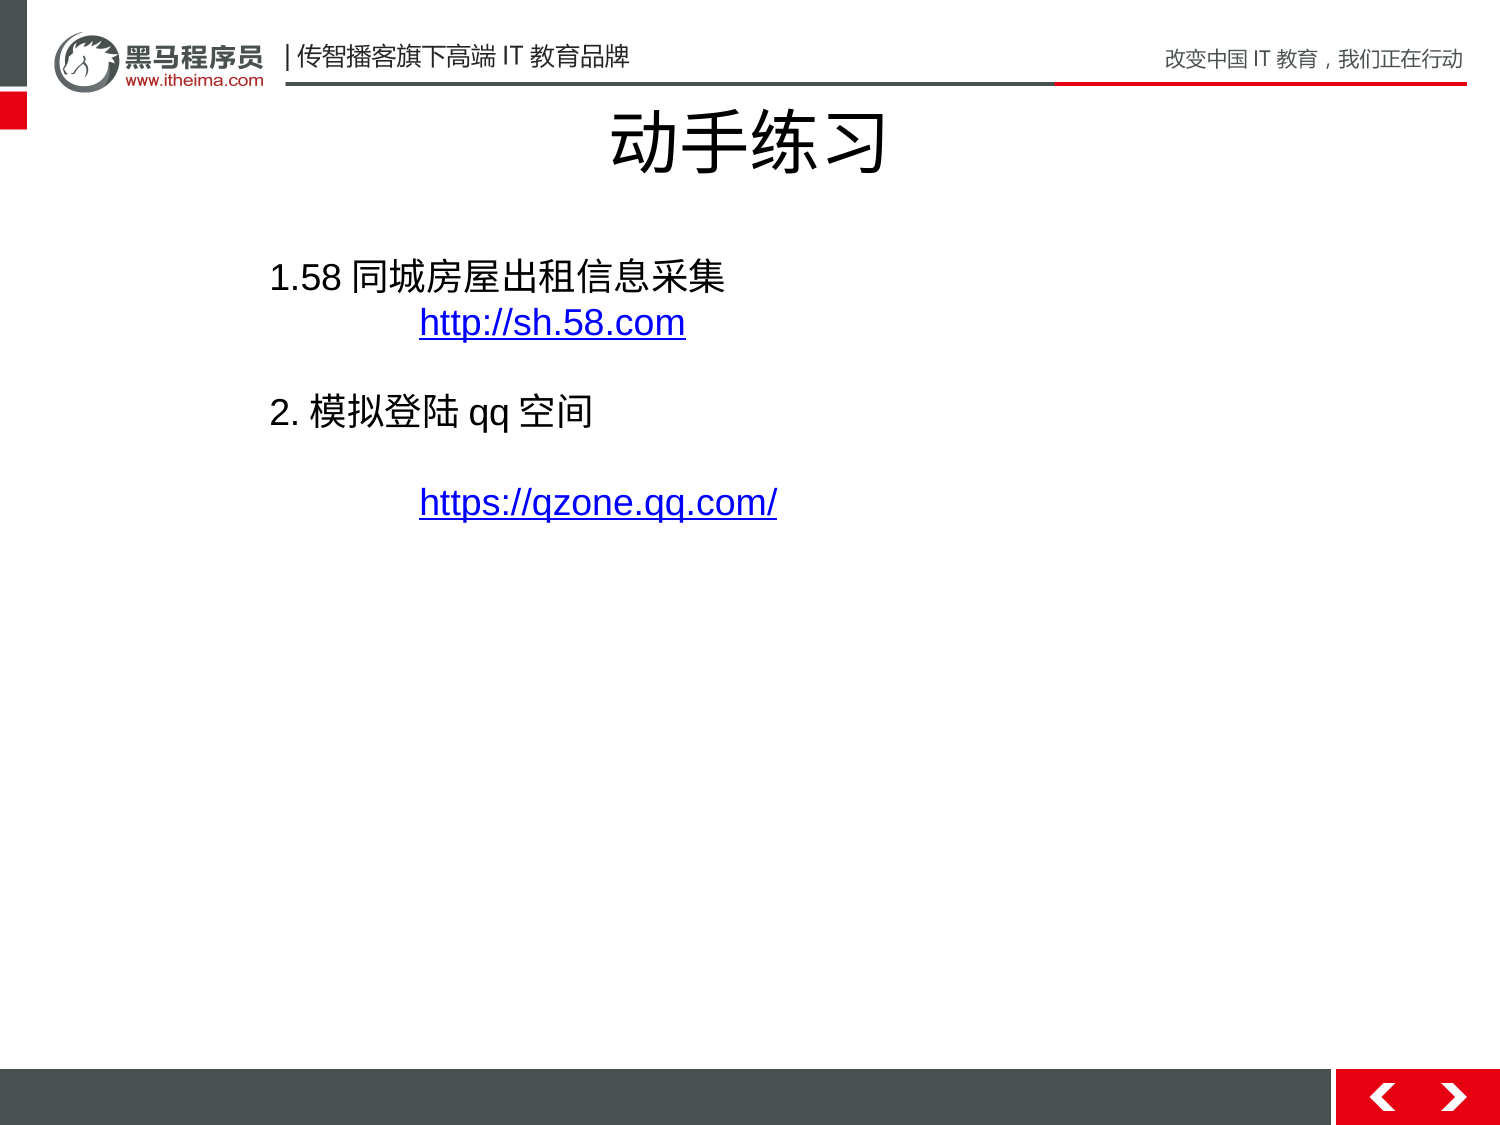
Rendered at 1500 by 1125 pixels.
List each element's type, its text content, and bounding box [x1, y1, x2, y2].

title 动手练习 [75, 90, 1425, 191]
text_box 1.58同城房屋出租信息采集 http://sh.58.com 2.模拟登陆qq空间 https://qzone.qq.com/ [254, 245, 1326, 711]
picture [0, 0, 1500, 1125]
